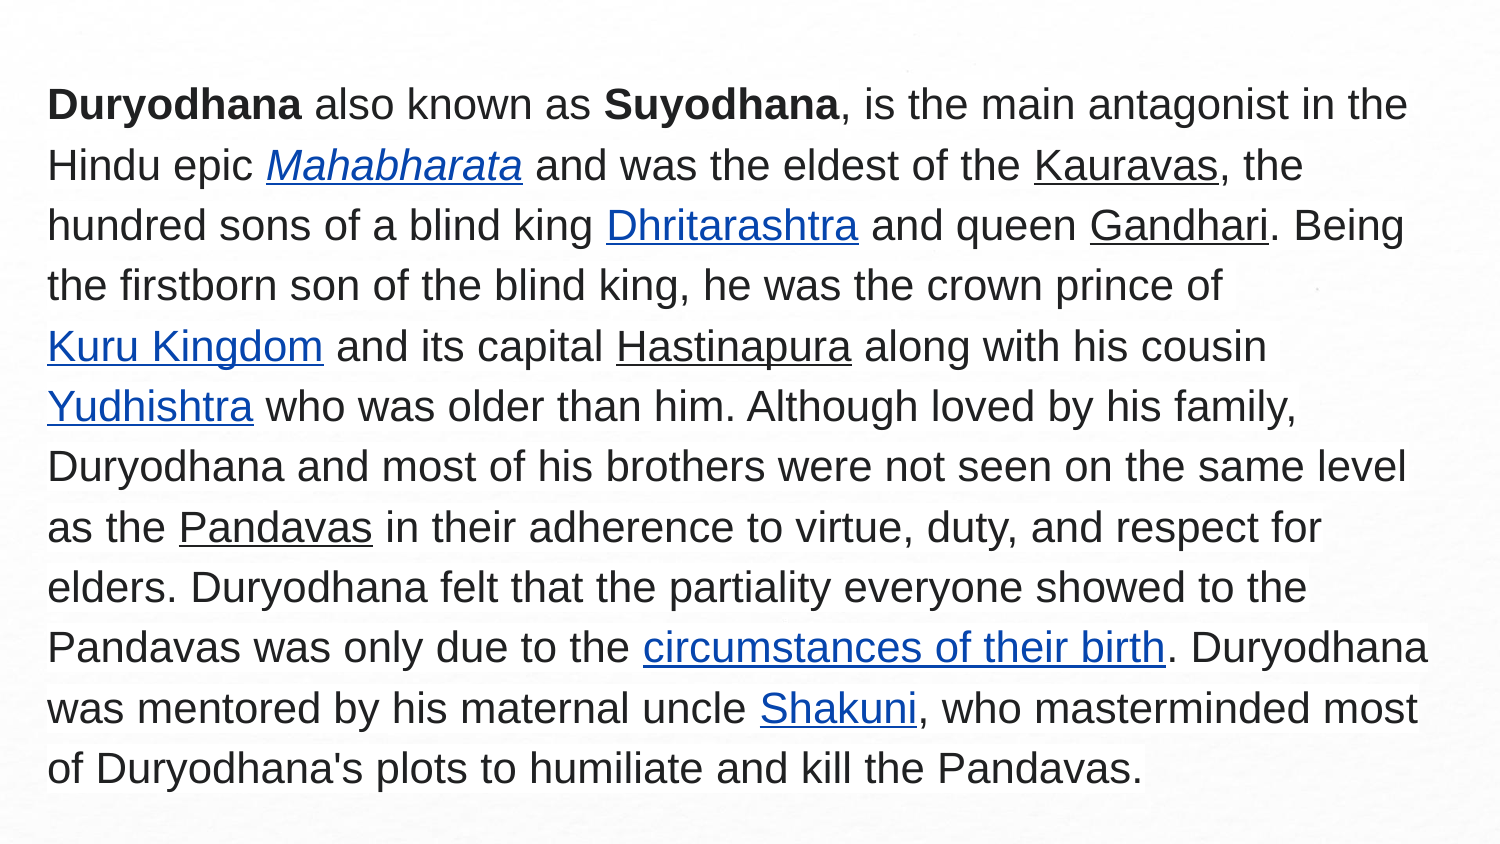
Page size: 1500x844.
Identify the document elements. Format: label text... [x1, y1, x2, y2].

picture [0, 0, 1500, 844]
text_box Duryodhana also known as Suyodhana, is the main antagonist in the Hindu epic Mahabharata and was the eldest of the Kauravas, the hundred sons of a blind king Dhritarashtra and queen Gandhari. Being the firstborn son of the blind king, he was the crown prince of Kuru Kingdom and its capital Hastinapura along with his cousin Yudhishtra who was older than him. Although loved by his family, Duryodhana and most of his brothers were not seen on the same level as the Pandavas in their adherence to virtue, duty, and respect for elders. Duryodhana felt that the partiality everyone showed to the Pandavas was only due to the circumstances of their birth. Duryodhana was mentored by his maternal uncle Shakuni, who masterminded most of Duryodhana's plots to humiliate and kill the Pandavas. [32, 52, 1475, 808]
